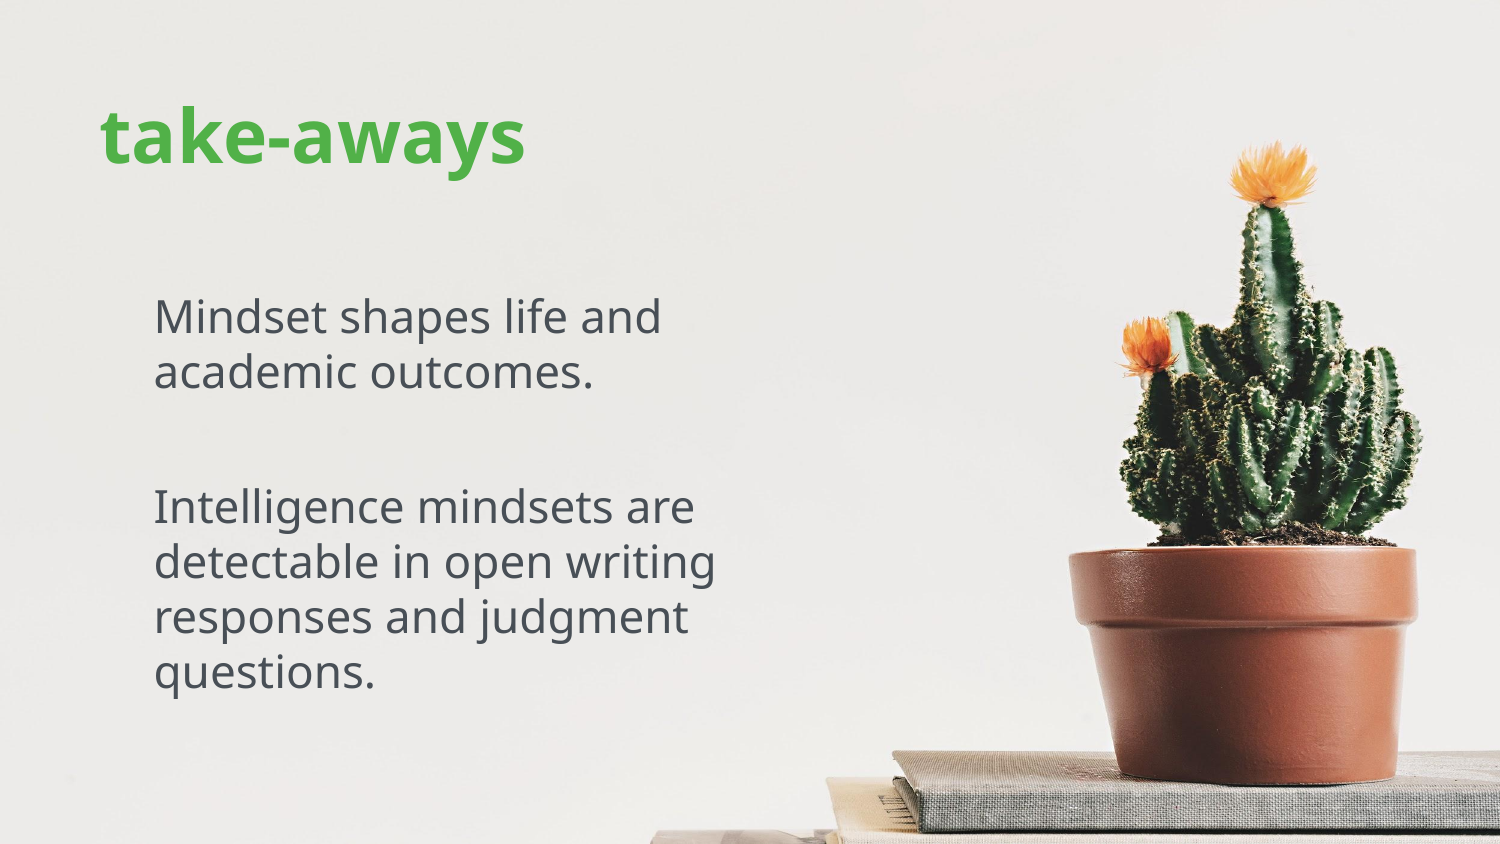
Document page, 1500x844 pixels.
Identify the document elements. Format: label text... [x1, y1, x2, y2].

title take-aways [84, 47, 713, 220]
text_box Mindset shapes life and academic outcomes. Intelligence mindsets are detectable in open writing responses and judgment questions. [138, 246, 767, 739]
picture [0, 0, 1500, 844]
